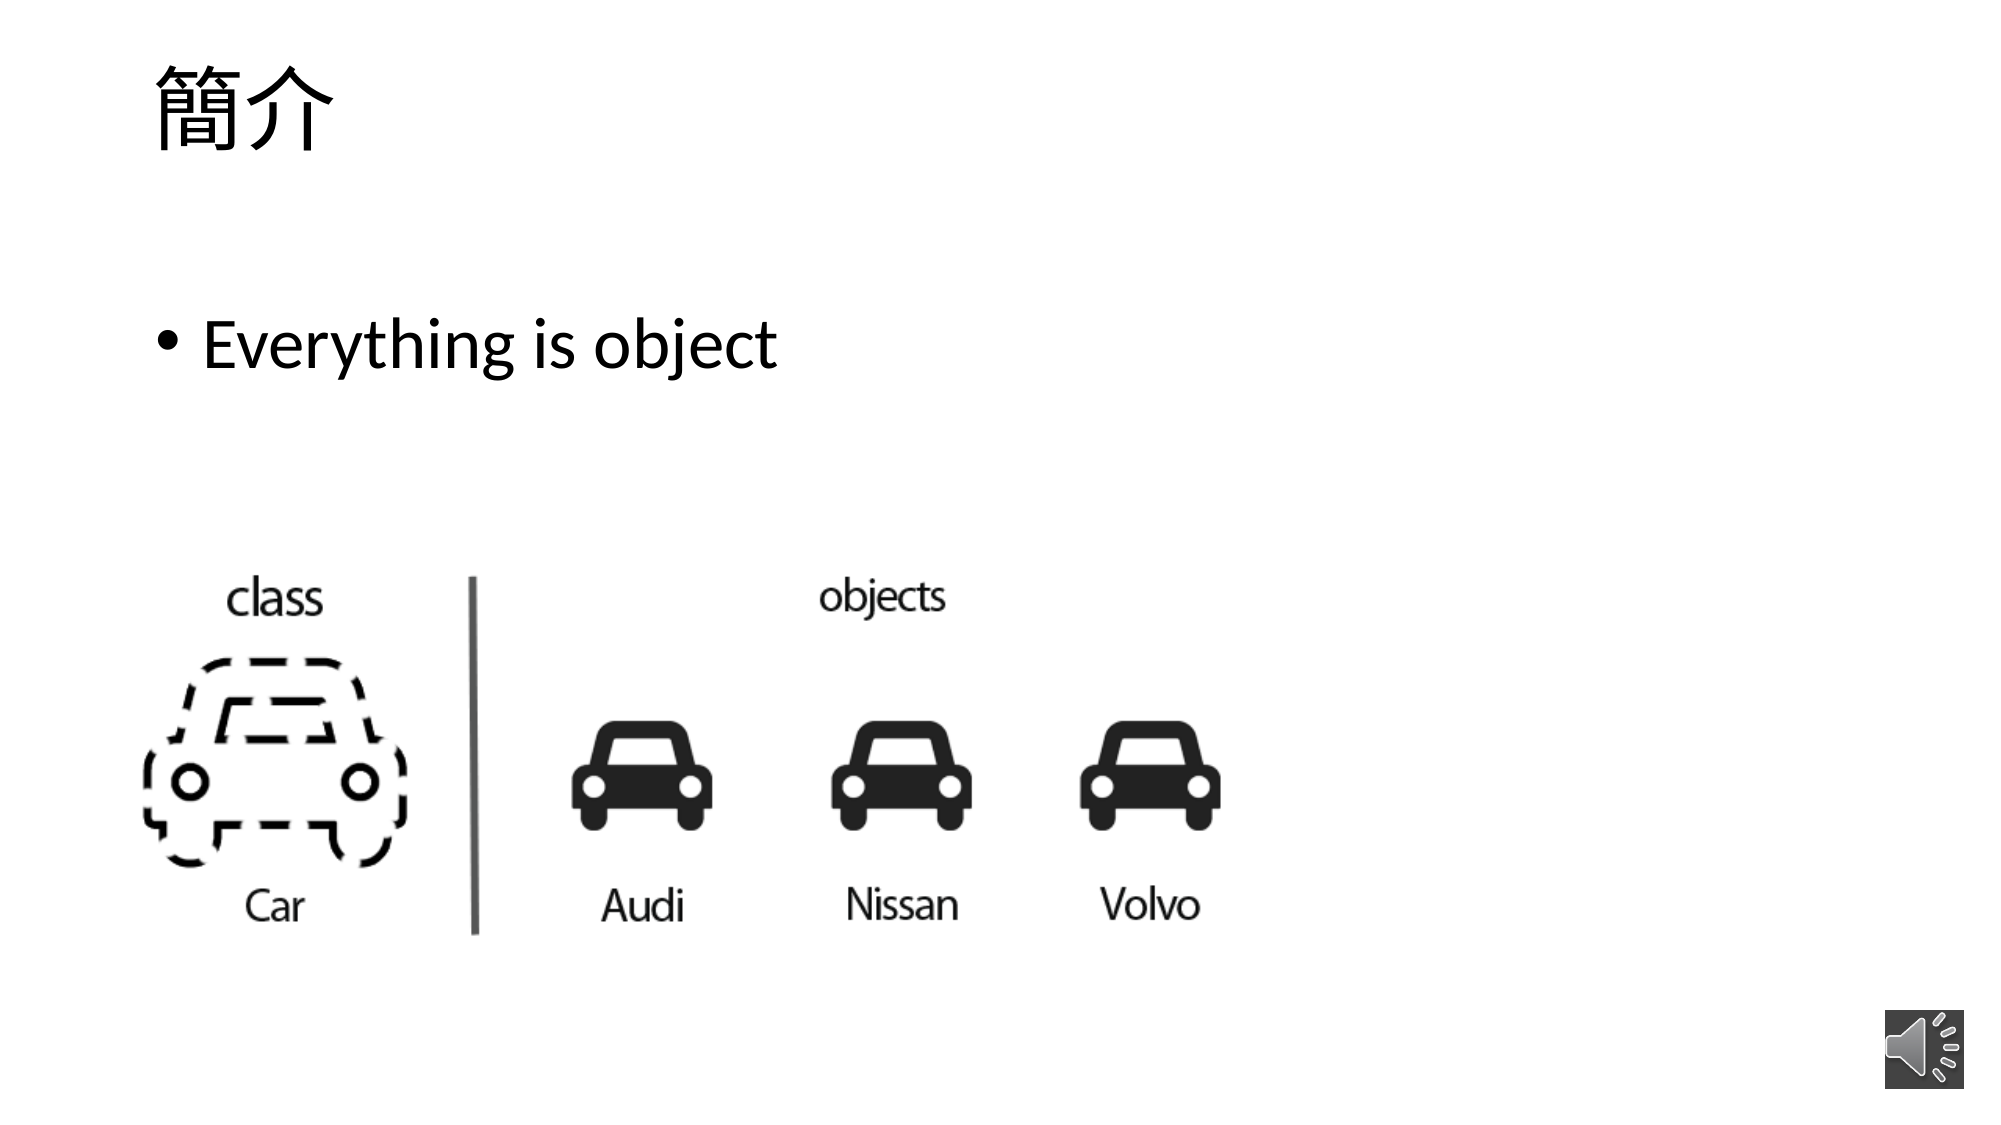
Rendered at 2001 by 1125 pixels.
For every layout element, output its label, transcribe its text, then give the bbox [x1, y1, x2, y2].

title 簡介 [137, 59, 1863, 278]
picture [1884, 1009, 1965, 1090]
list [79, 505, 1299, 1022]
text_box Everything is object [140, 287, 795, 478]
